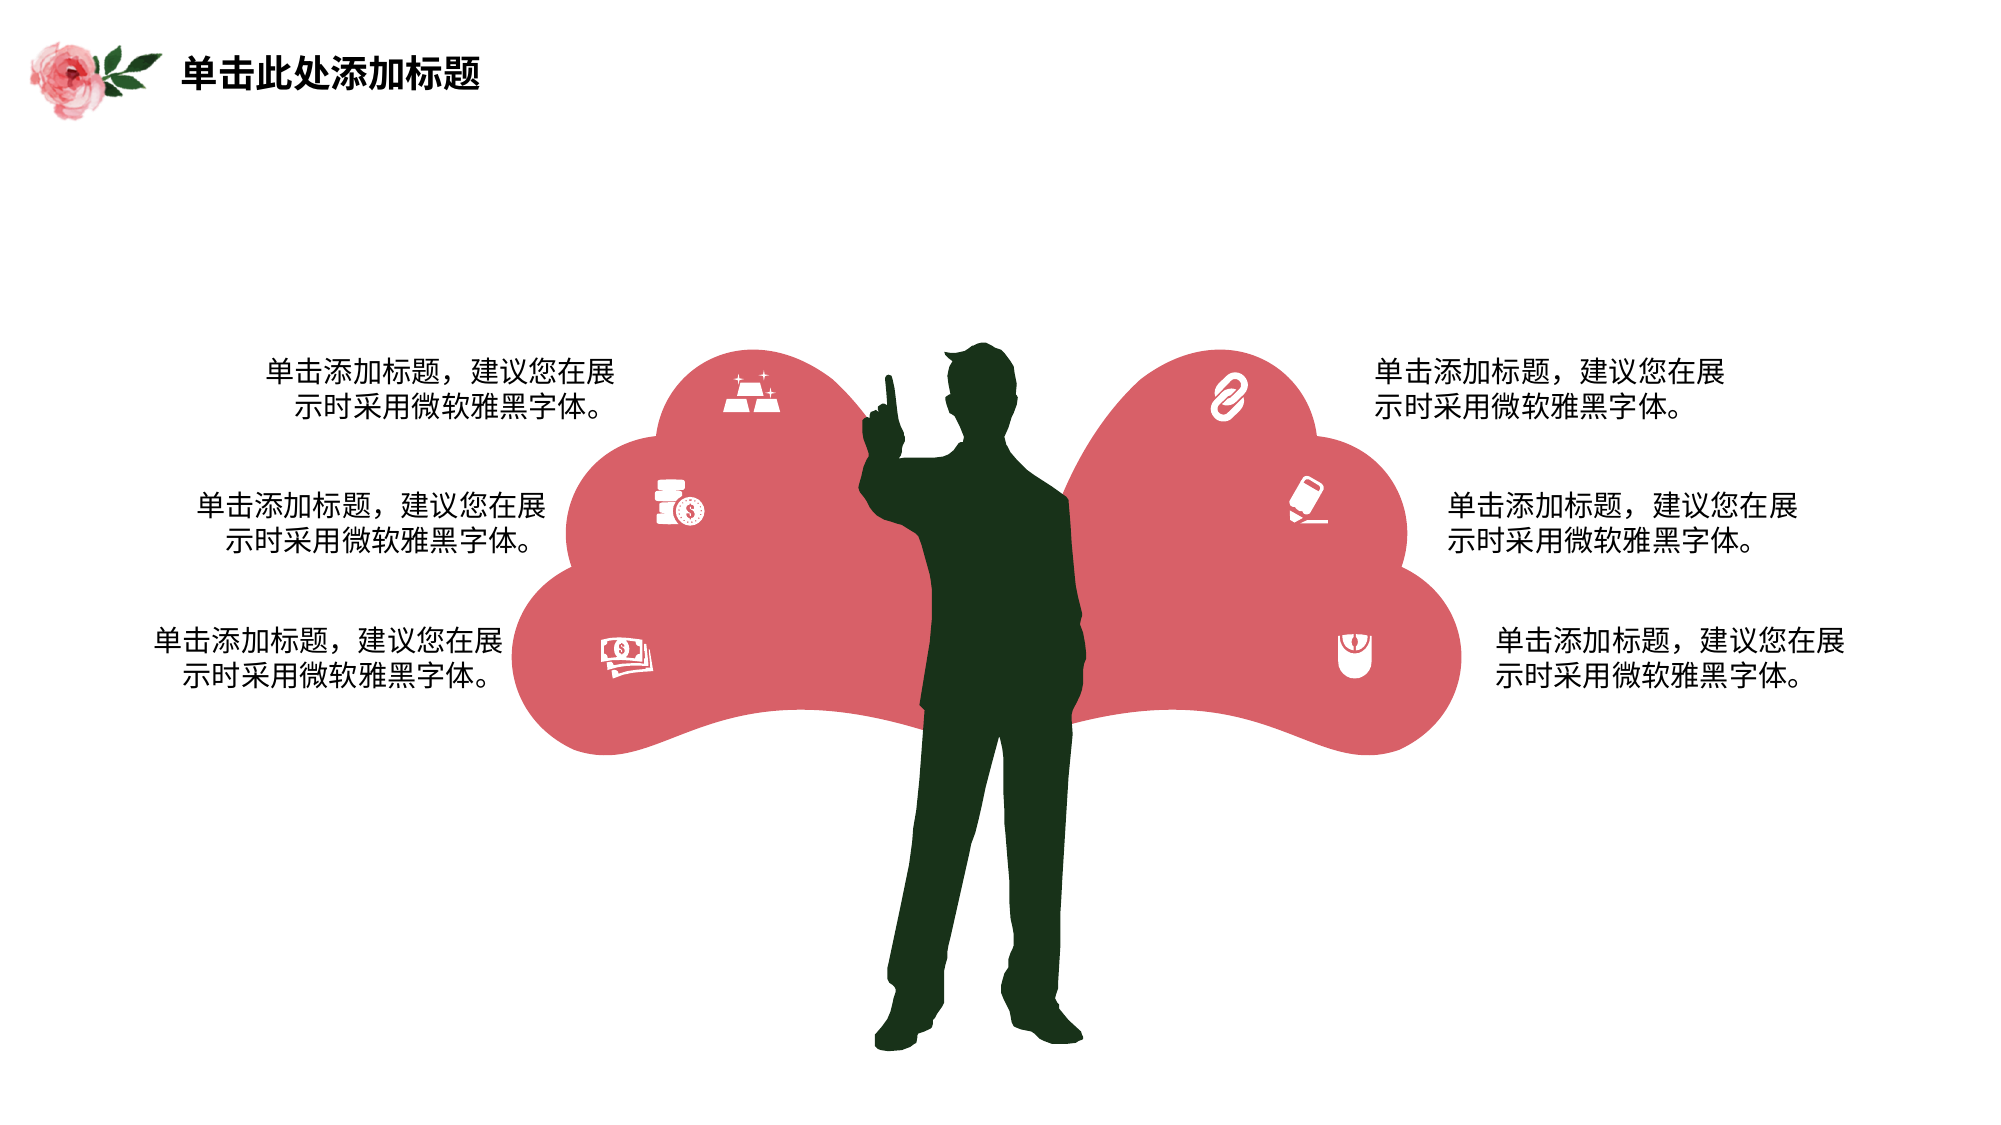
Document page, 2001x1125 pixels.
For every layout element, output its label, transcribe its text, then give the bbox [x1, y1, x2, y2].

text_box [656, 349, 931, 670]
text_box [1081, 435, 1408, 674]
text_box 单击添加标题，建议您在展示时采用微软雅黑字体。 [108, 611, 525, 702]
text_box 单击此处添加标题 [193, 43, 496, 103]
text_box 单击添加标题，建议您在展示时采用微软雅黑字体。 [220, 343, 637, 434]
text_box [522, 553, 924, 756]
picture [0, 0, 193, 147]
text_box [601, 637, 654, 679]
text_box [675, 496, 705, 526]
text_box 单击添加标题，建议您在展示时采用微软雅黑字体。 [1354, 343, 1771, 434]
text_box [1289, 475, 1324, 515]
text_box [1063, 349, 1317, 608]
text_box 单击添加标题，建议您在展示时采用微软雅黑字体。 [1427, 477, 1844, 568]
text_box [1300, 520, 1328, 524]
text_box [723, 398, 750, 413]
text_box [1338, 634, 1372, 679]
text_box [858, 342, 1087, 1052]
text_box [1289, 510, 1303, 523]
text_box [1210, 372, 1248, 422]
text_box 单击添加标题，建议您在展示时采用微软雅黑字体。 [151, 477, 567, 568]
text_box [654, 479, 685, 525]
text_box [1072, 553, 1462, 756]
text_box [567, 435, 924, 702]
text_box 单击添加标题，建议您在展示时采用微软雅黑字体。 [1475, 611, 1892, 702]
text_box [733, 373, 781, 413]
